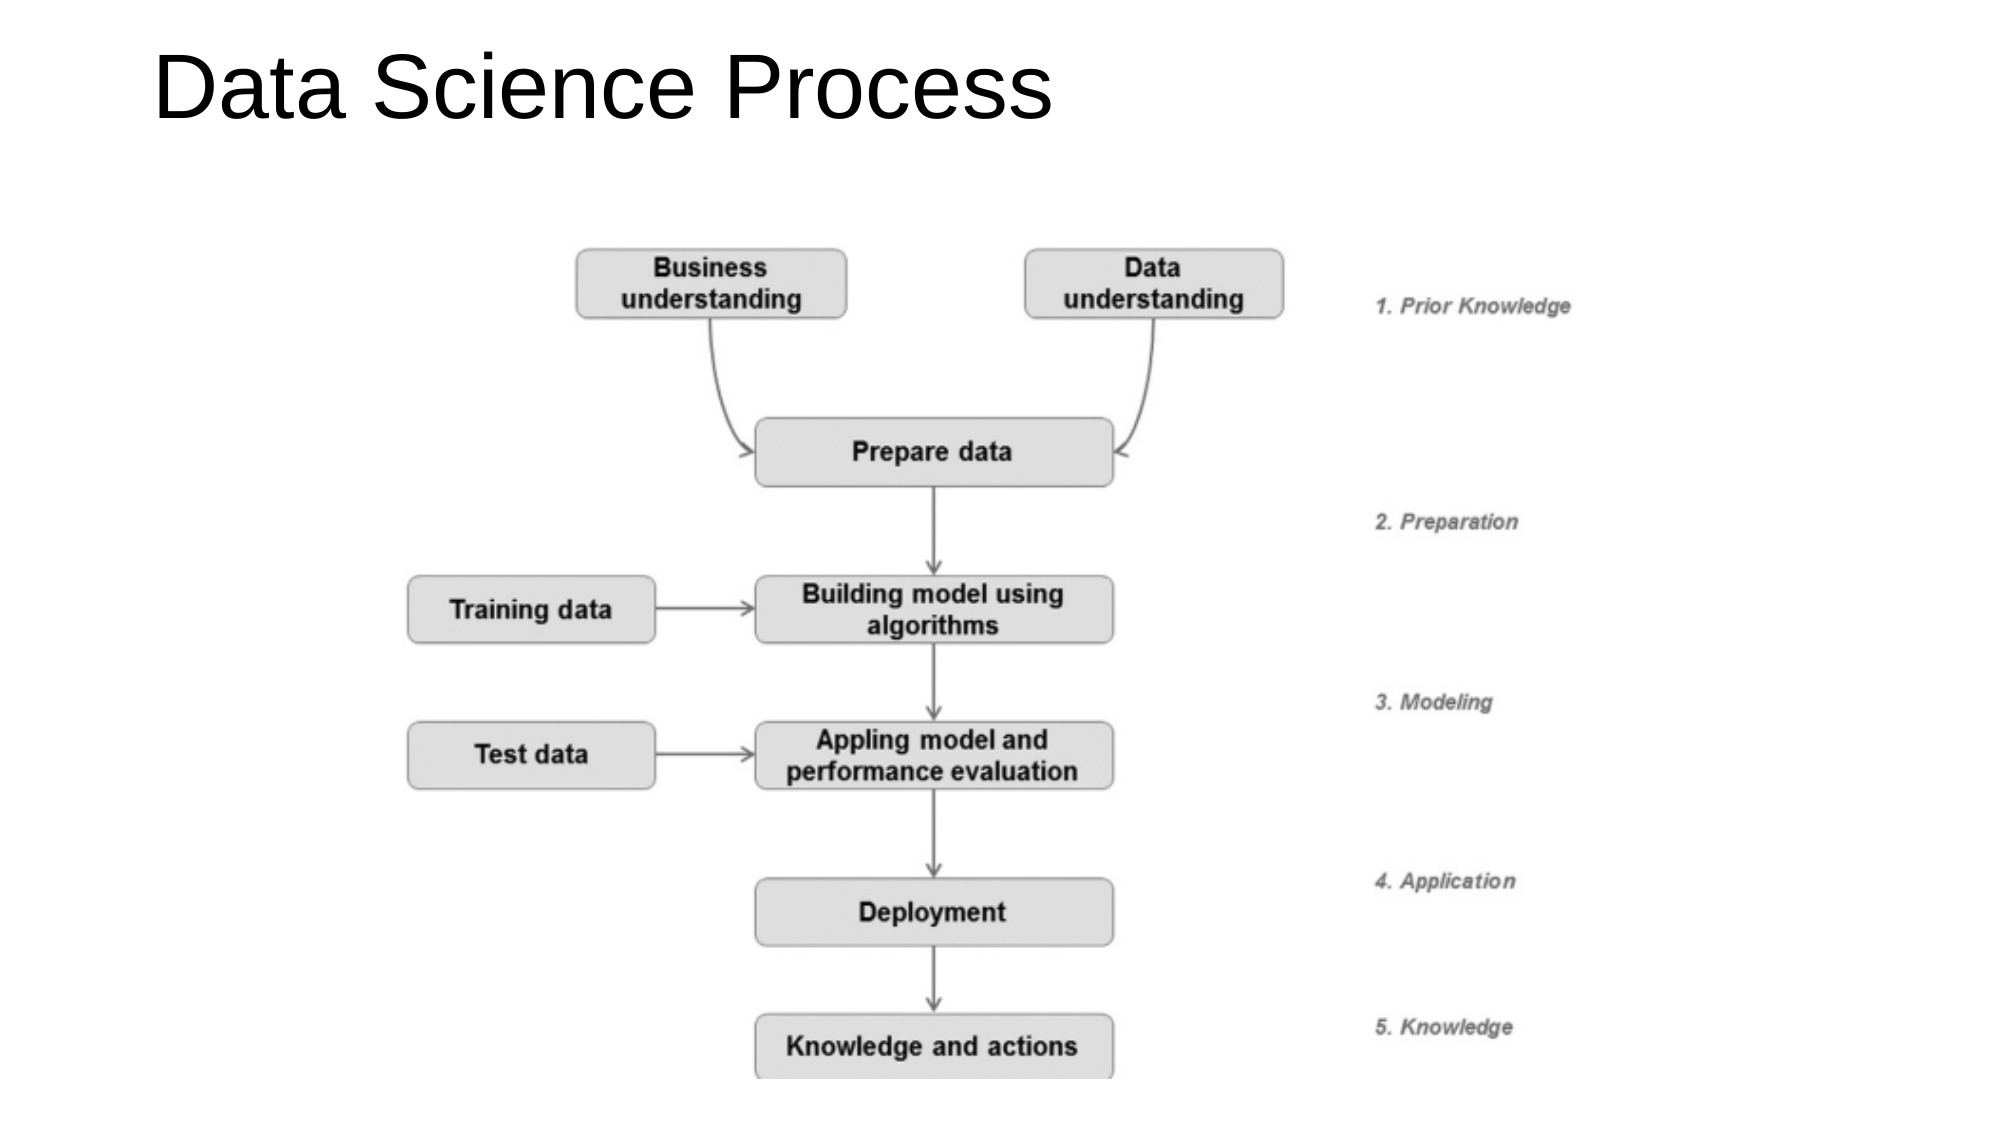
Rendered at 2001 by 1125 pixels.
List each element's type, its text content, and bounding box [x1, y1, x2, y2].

title Data Science Process [137, 0, 1863, 178]
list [324, 237, 1682, 1079]
